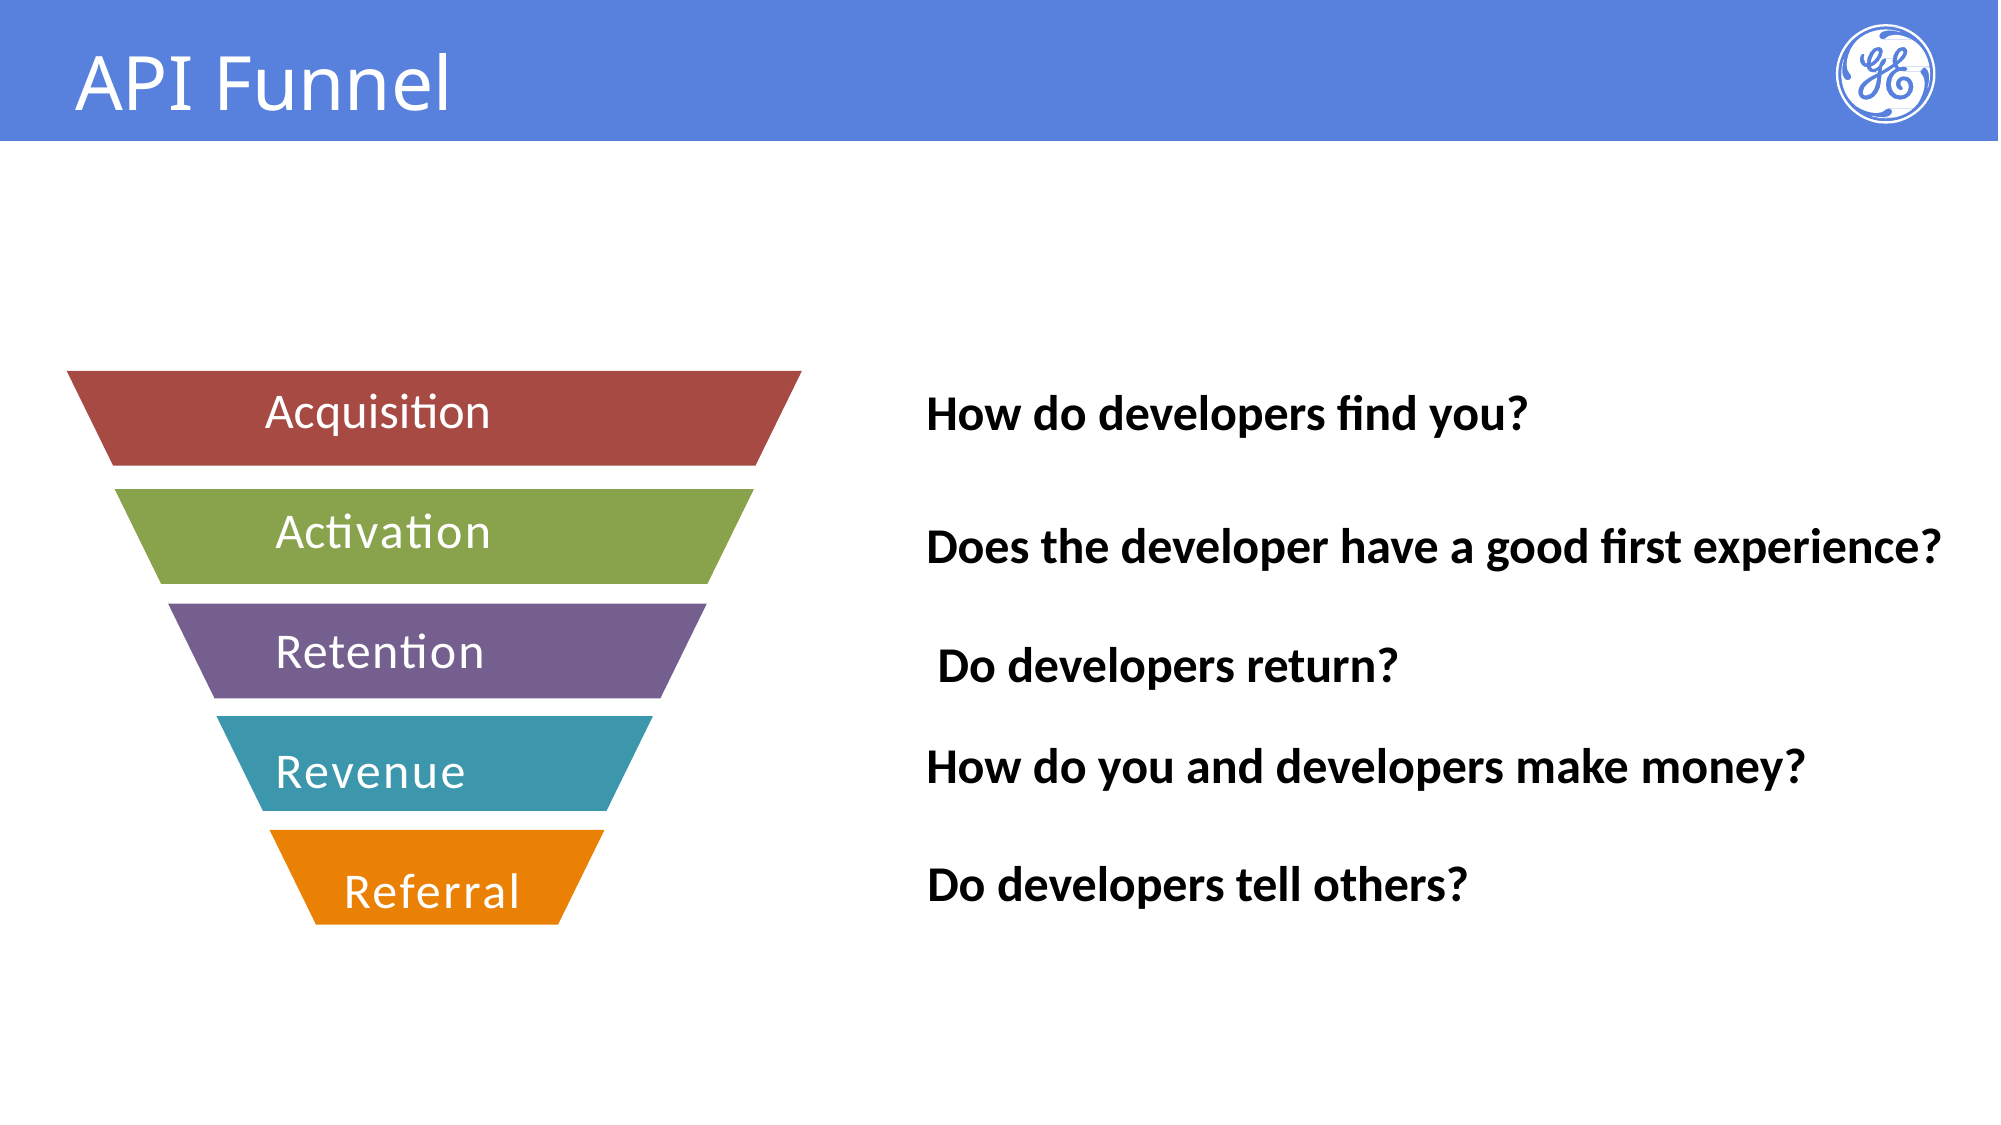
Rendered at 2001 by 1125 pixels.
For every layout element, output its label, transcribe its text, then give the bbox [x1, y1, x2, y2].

text_box [216, 716, 262, 810]
text_box Acquisition Activation Retention Revenue Referral [262, 378, 597, 919]
text_box [597, 829, 605, 846]
text_box [313, 919, 561, 925]
text_box [597, 489, 754, 584]
text_box [597, 603, 707, 699]
text_box [0, 0, 1998, 141]
text_box [66, 370, 802, 466]
text_box [114, 489, 262, 584]
text_box [1844, 24, 1936, 104]
text_box API Funnel [75, 46, 1926, 141]
text_box How do developers ﬁnd you? Does the developer have a good ﬁrst experience? Do developers return? How do you and developers make money? Do developers tell others? [923, 380, 1955, 912]
text_box [168, 603, 262, 699]
text_box [597, 716, 653, 811]
